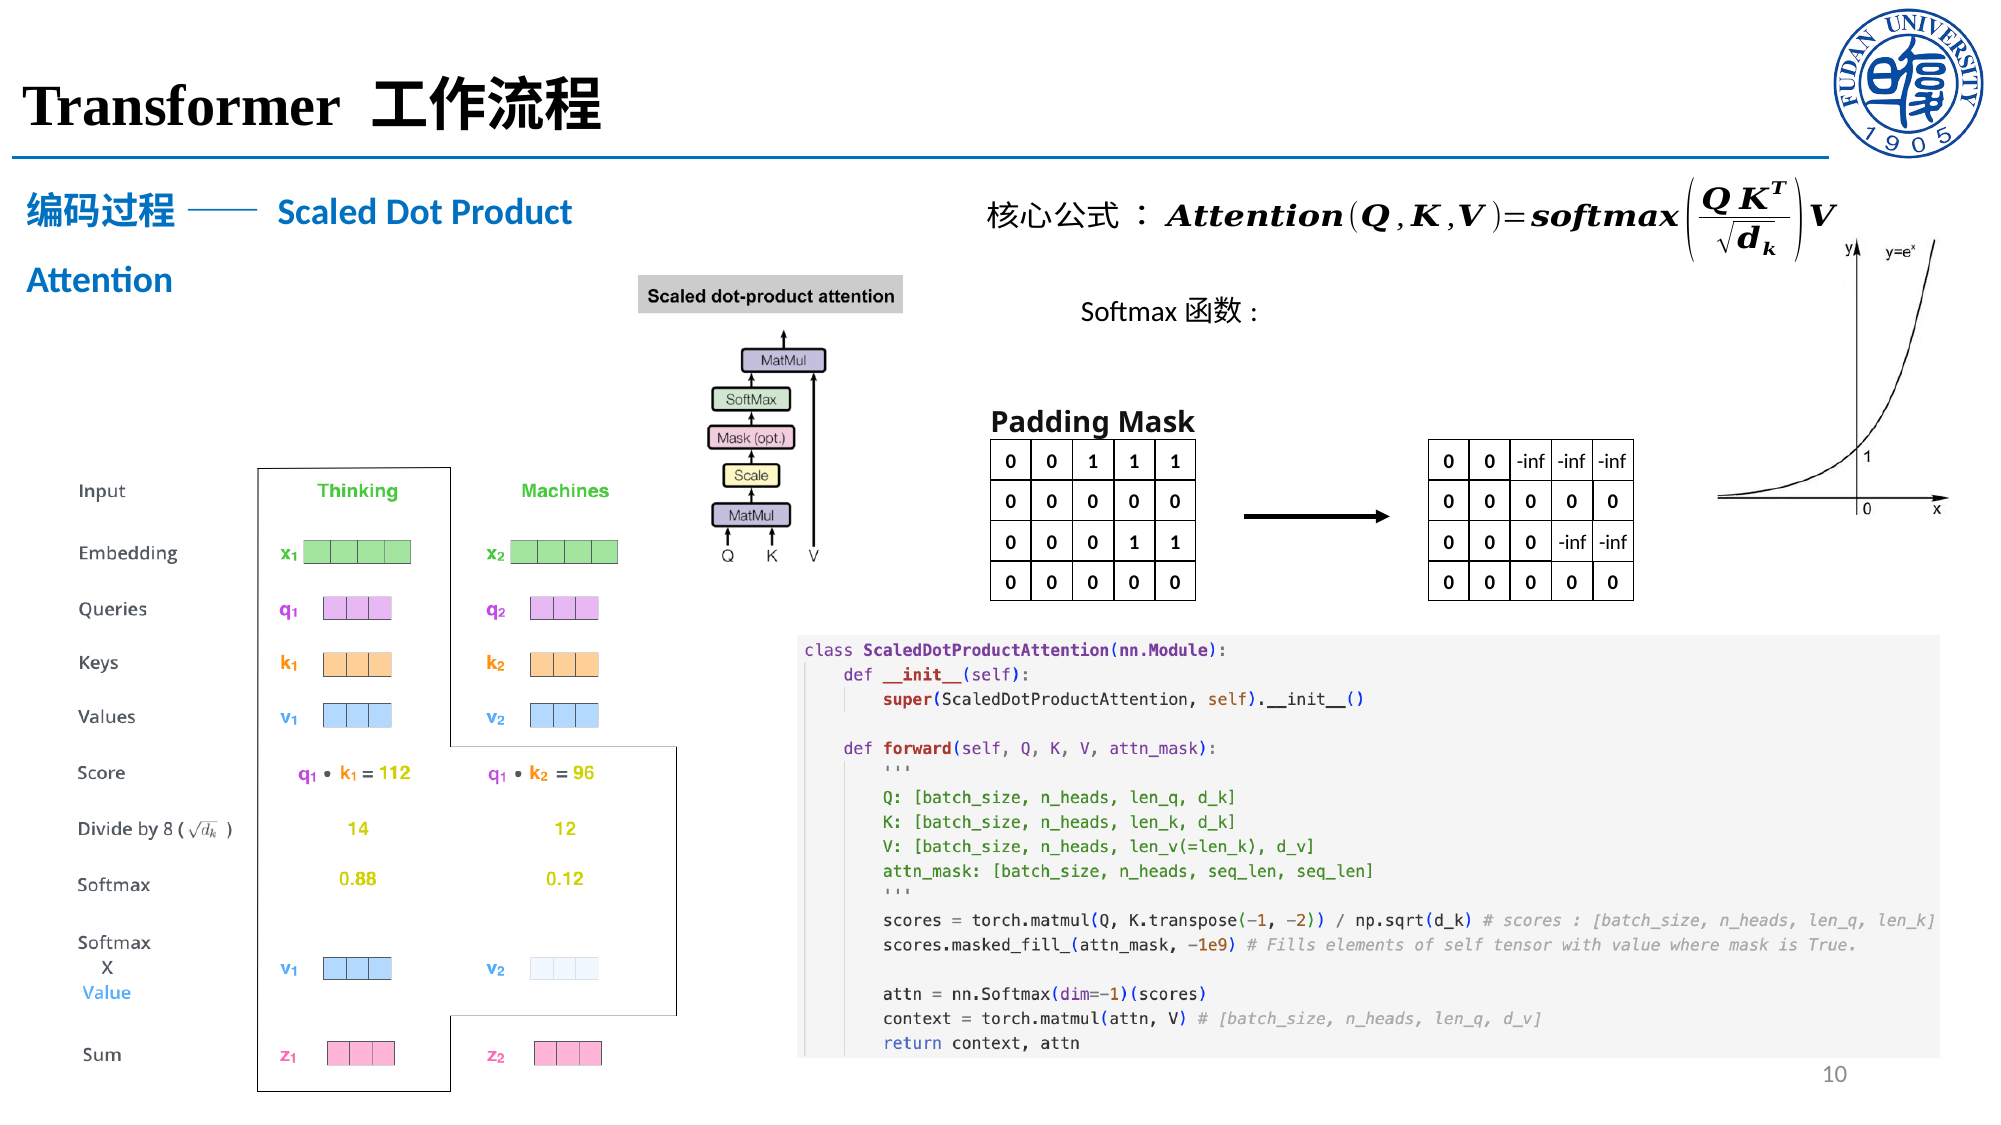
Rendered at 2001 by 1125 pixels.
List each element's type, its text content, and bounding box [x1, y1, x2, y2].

text_box 0 [1510, 561, 1551, 601]
picture [797, 635, 1940, 1058]
text_box -inf [1502, 440, 1542, 480]
text_box 0 [1428, 480, 1469, 520]
slide_number 10 [1412, 1058, 1863, 1103]
text_box 0 [1469, 520, 1510, 561]
text_box 0 [1428, 520, 1469, 561]
text_box 编码过程 —— Scaled Dot Product Attention [11, 158, 729, 308]
text_box -inf [1584, 520, 1643, 561]
text_box -inf [1542, 440, 1583, 480]
text_box Transformer 工作流程 [7, 59, 618, 145]
text_box 0 [1593, 561, 1634, 601]
text_box 0 [1510, 480, 1551, 520]
text_box Padding Mask [967, 395, 1219, 446]
text_box 0 [1469, 561, 1510, 601]
picture [1717, 237, 1949, 515]
text_box 0 [1551, 562, 1593, 601]
picture [1828, 1, 1989, 162]
text_box -inf [1543, 521, 1602, 562]
text_box 0 [1469, 439, 1510, 480]
text_box 0 [1510, 520, 1551, 561]
text_box 0 [1593, 480, 1634, 520]
text_box 0 [1551, 480, 1593, 520]
text_box -inf [1583, 439, 1642, 480]
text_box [990, 439, 1196, 602]
text_box 0 [1428, 439, 1469, 480]
picture [46, 275, 903, 1103]
text_box 0 [1469, 480, 1510, 520]
text_box 0 [1428, 561, 1469, 601]
